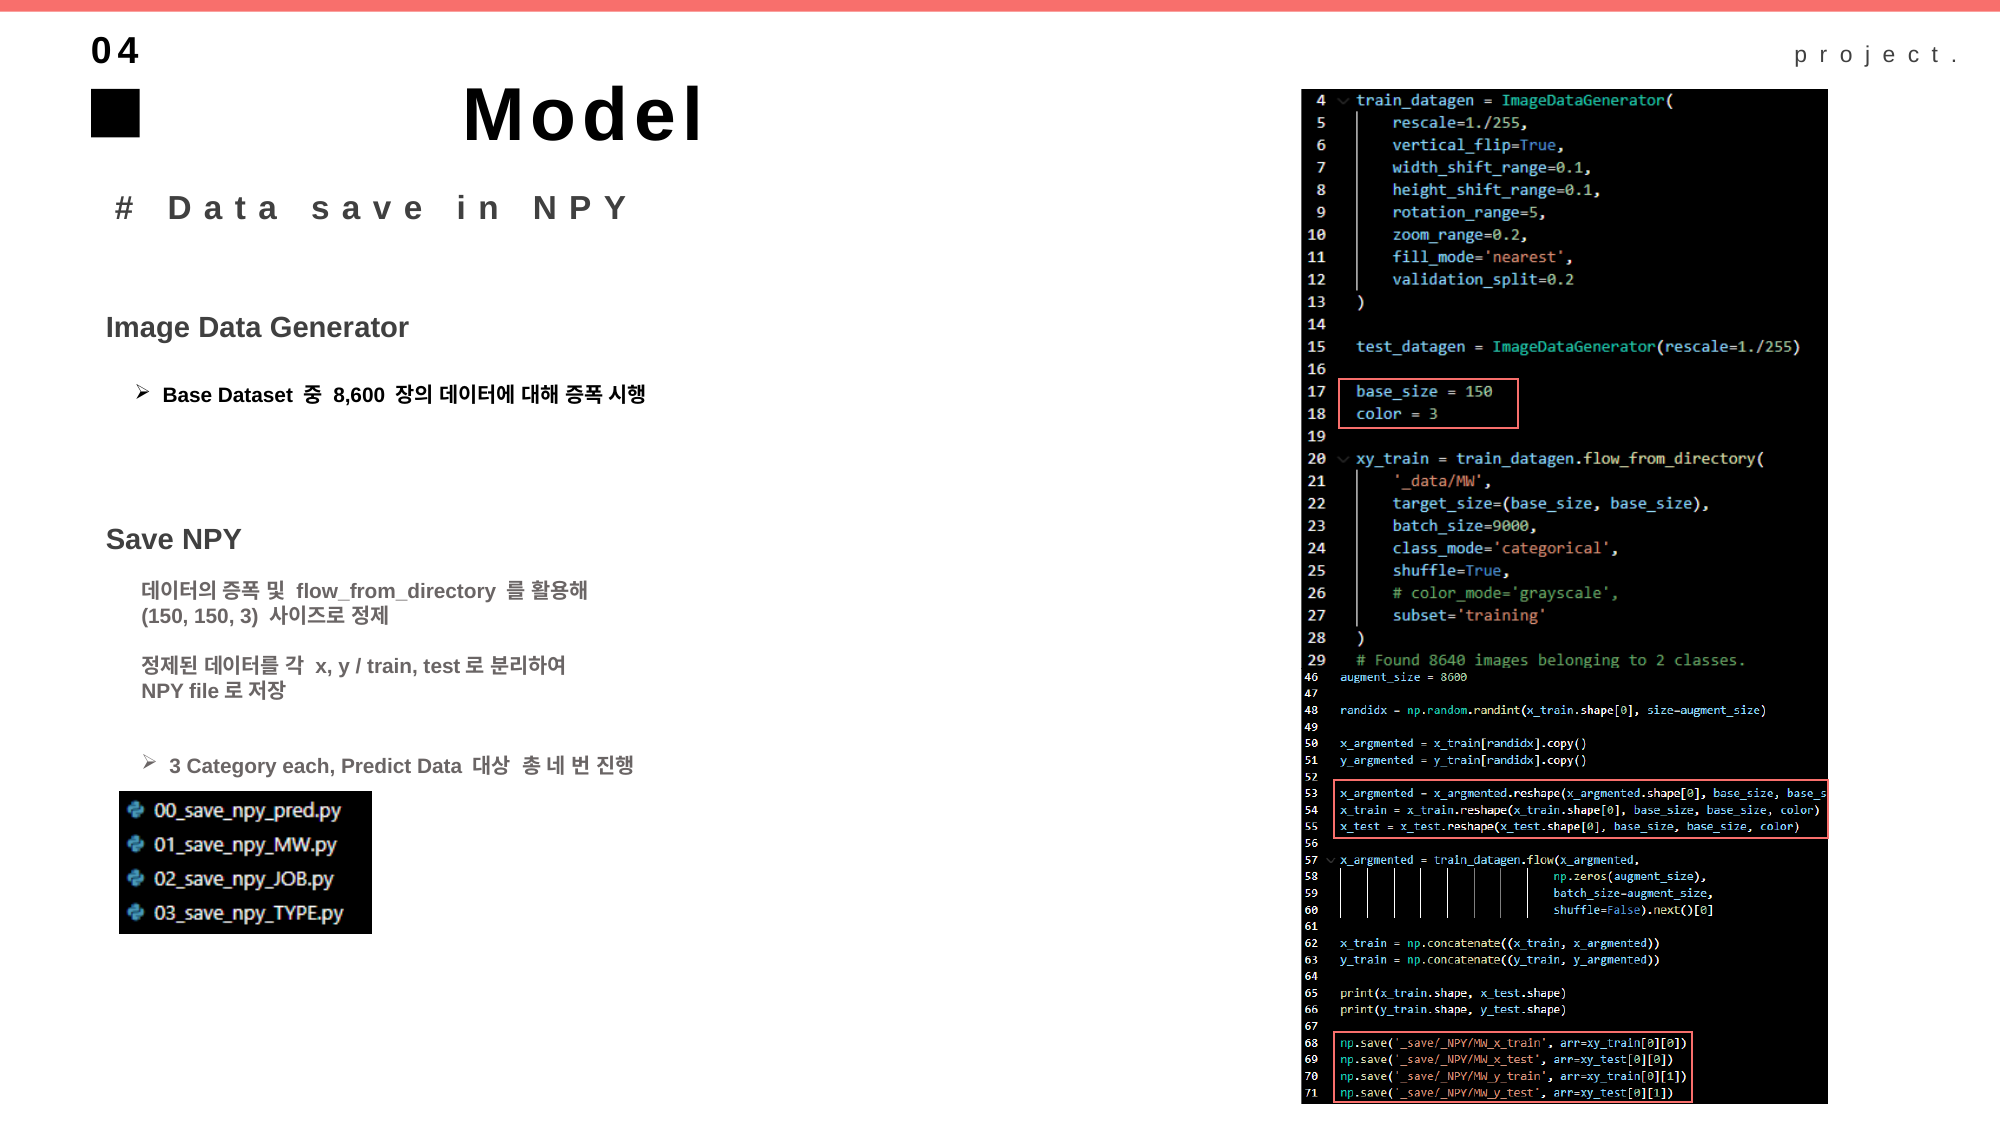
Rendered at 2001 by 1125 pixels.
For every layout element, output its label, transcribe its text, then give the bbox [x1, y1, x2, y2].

text_box Save NPY [91, 512, 724, 563]
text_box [1301, 89, 1828, 668]
text_box 04 [54, 18, 176, 79]
text_box 데이터의 증폭 및 flow_from_directory 를 활용해 (150, 150, 3) 사이즈로 정제 정제된 데이터를 각 x, y / train, test로 분리하여 NPY file로 저장 3 Category each, Predict Data 대상 총 네 번 진행 [126, 570, 650, 860]
text_box # Data save in NPY [100, 178, 643, 234]
text_box Model [447, 57, 719, 163]
text_box Base Dataset 중 8,600 장의 데이터에 대해 증폭 시행 [119, 374, 711, 464]
text_box [0, 0, 2000, 13]
text_box [90, 88, 141, 139]
text_box project. [1779, 32, 1973, 75]
text_box Image Data Generator [91, 301, 640, 351]
picture [119, 791, 372, 935]
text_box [1301, 668, 1828, 1104]
